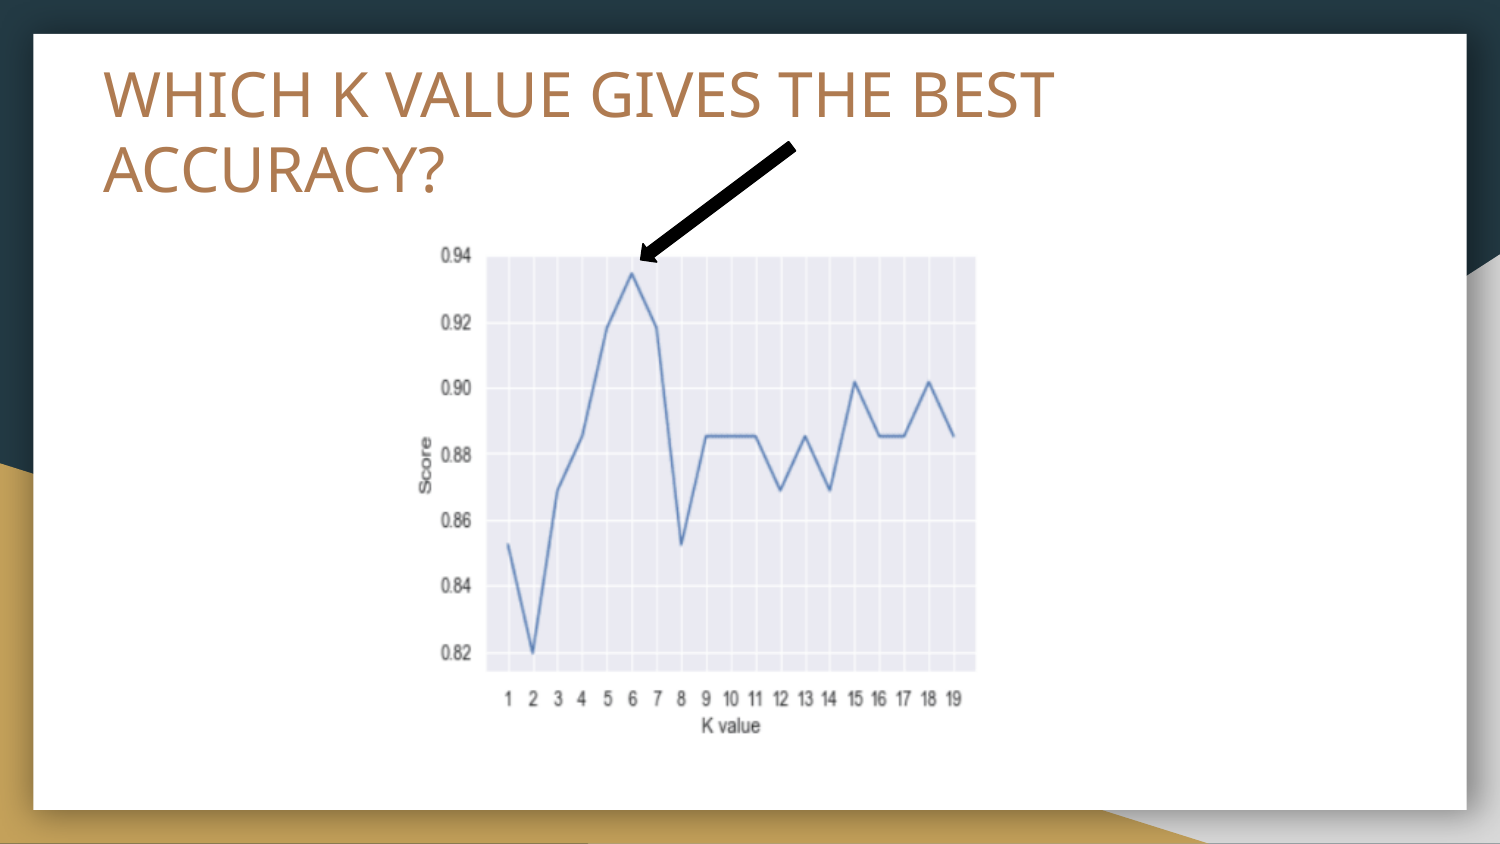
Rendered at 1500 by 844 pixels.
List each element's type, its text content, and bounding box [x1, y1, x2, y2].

picture [297, 230, 1124, 783]
title WHICH K VALUE GIVES THE BEST ACCURACY? [88, 39, 1350, 128]
text_box [672, 141, 796, 229]
